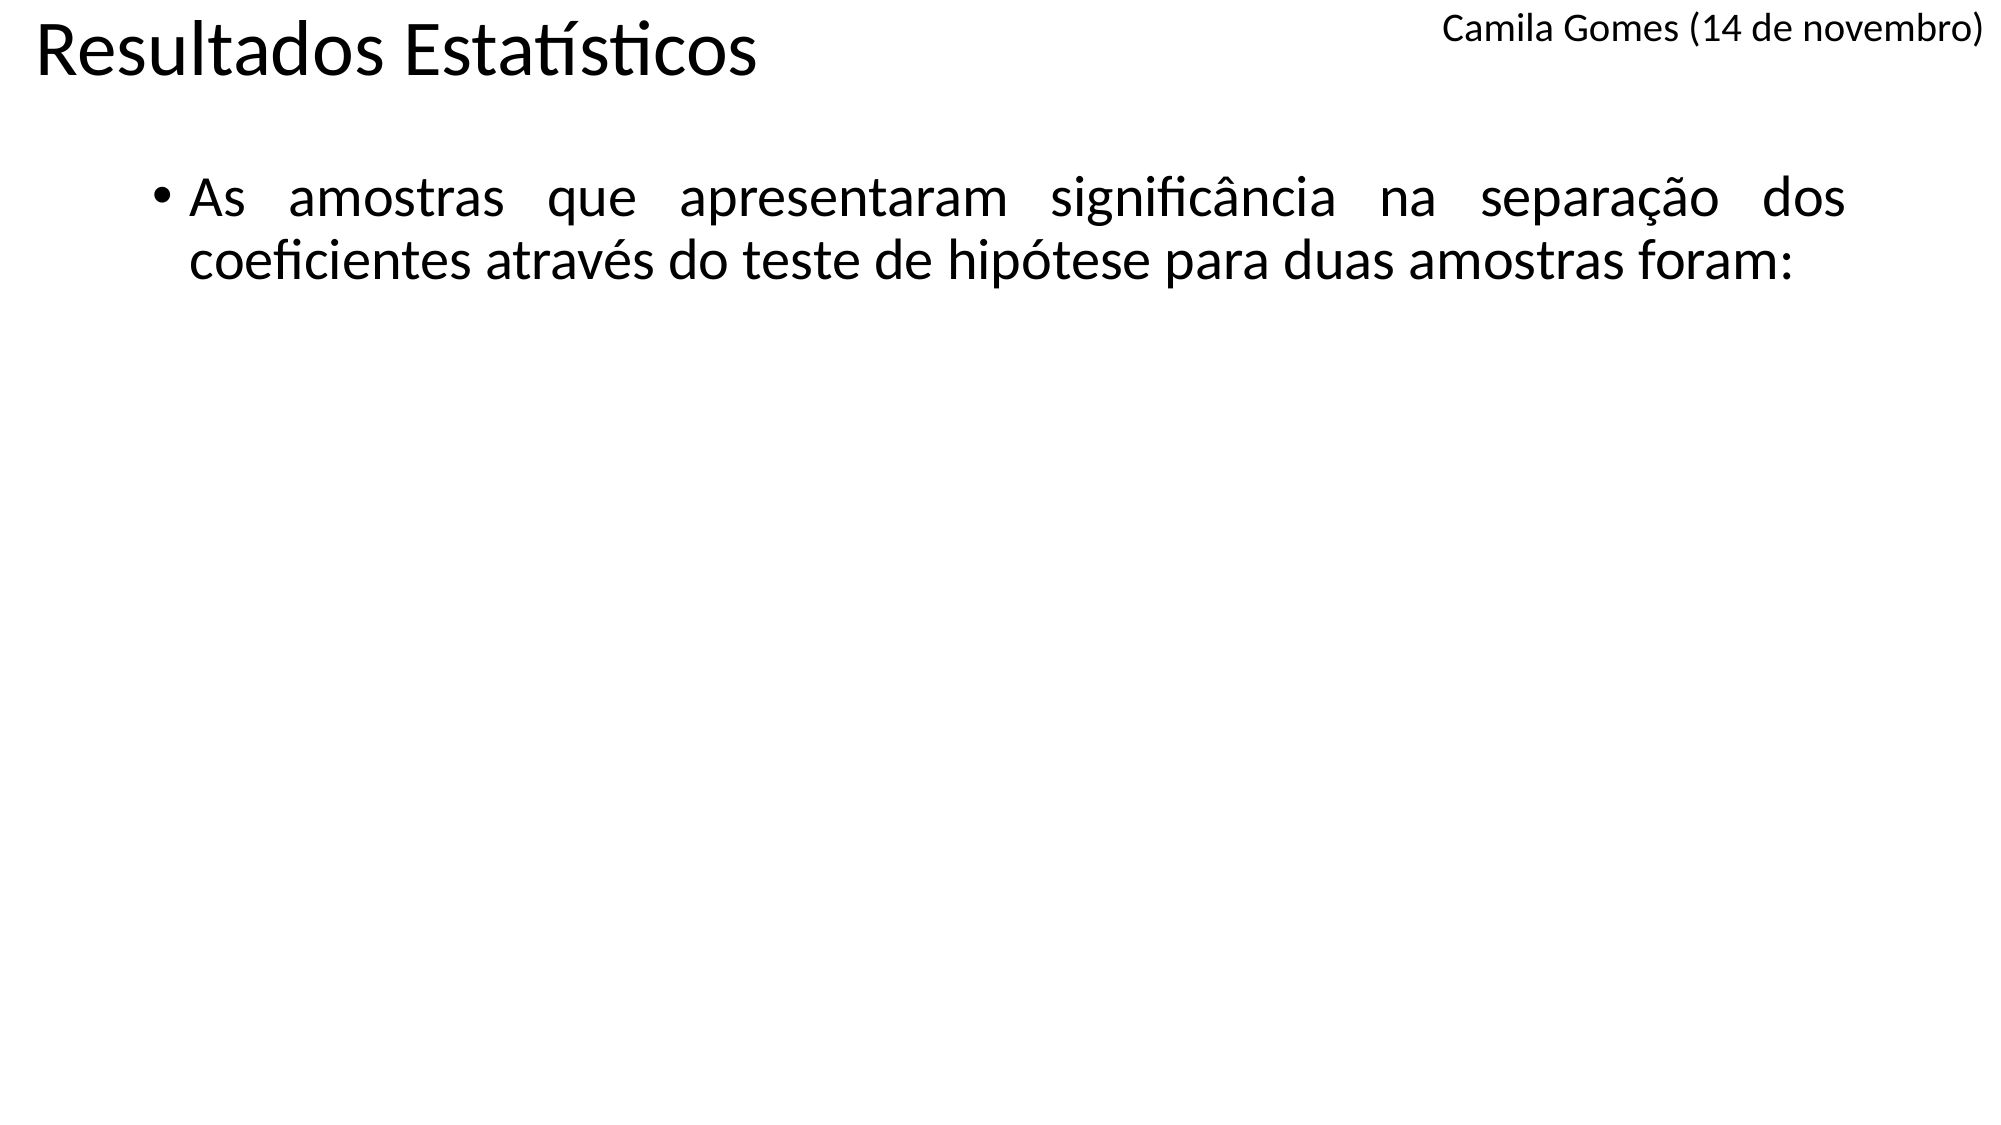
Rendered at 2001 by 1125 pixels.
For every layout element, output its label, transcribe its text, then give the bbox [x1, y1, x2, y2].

title Resultados Estatísticos [20, 0, 1746, 101]
list As amostras que apresentaram significância na separação dos coeficientes através do teste de hipótese para duas amostras foram: [137, 158, 1863, 1014]
text_box Camila Gomes (14 de novembro) [83, 0, 2000, 59]
